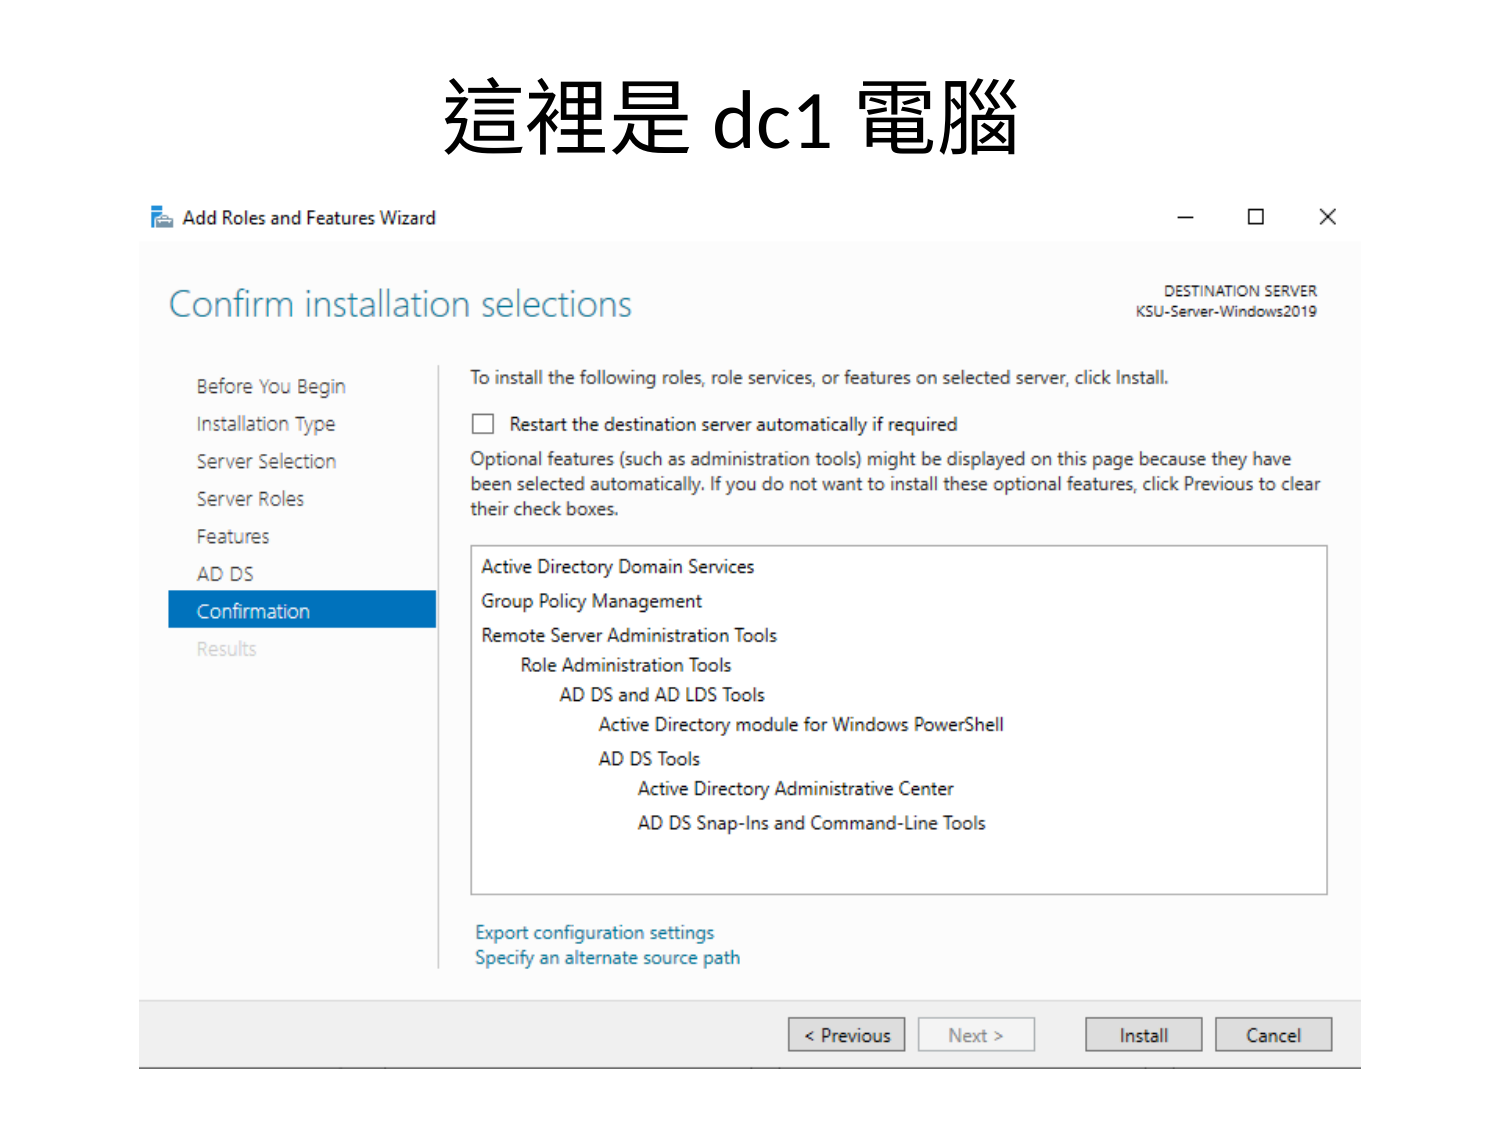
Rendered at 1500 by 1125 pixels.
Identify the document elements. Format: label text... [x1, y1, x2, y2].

text_box 這裡是dc1電腦 [428, 57, 1036, 173]
picture [139, 194, 1361, 1069]
